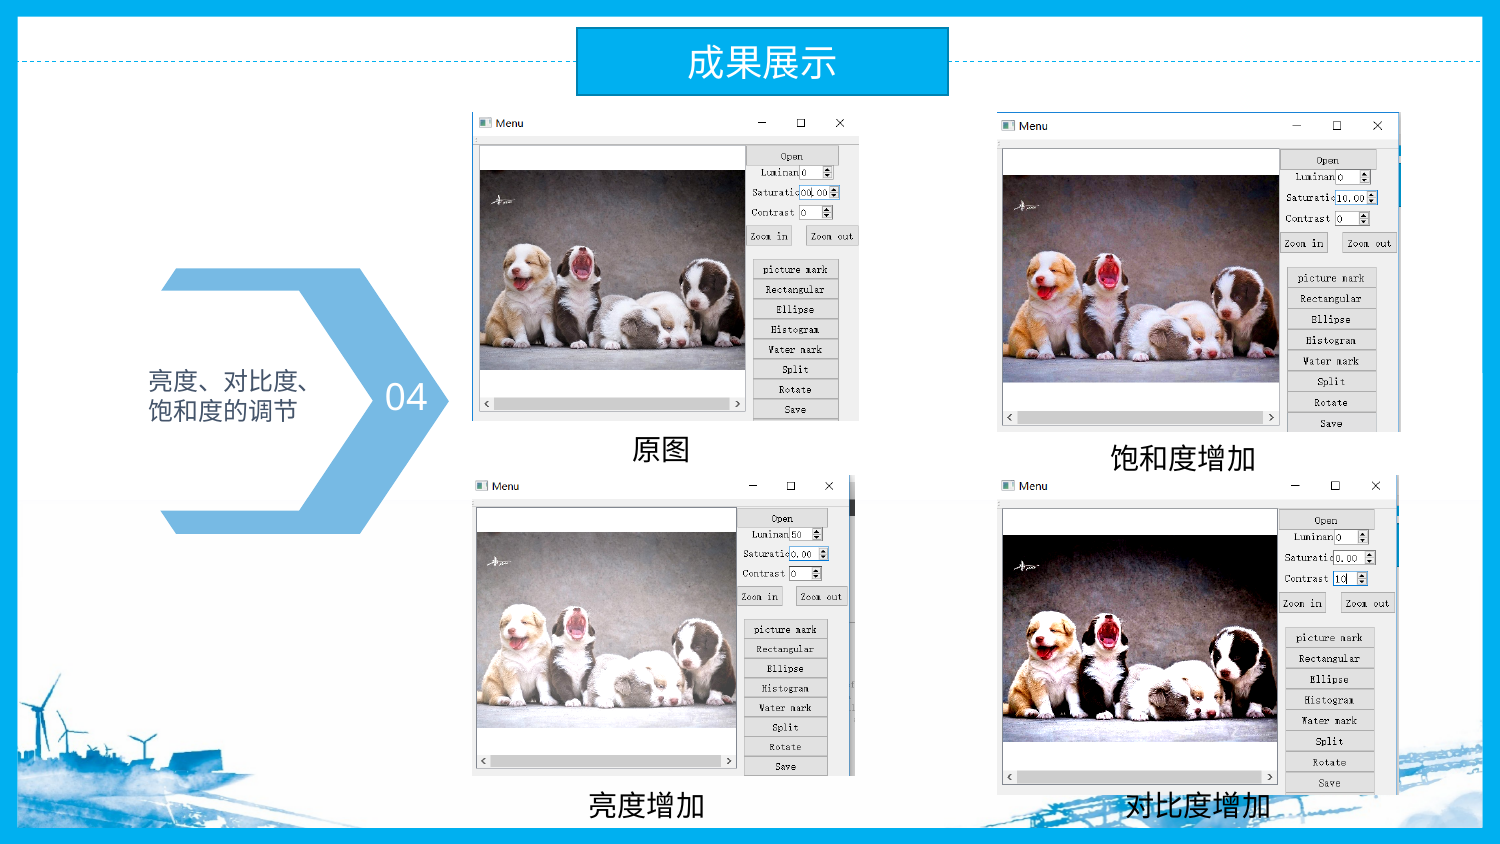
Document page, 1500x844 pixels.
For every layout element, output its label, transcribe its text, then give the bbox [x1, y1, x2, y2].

text_box 饱和度增加 [1095, 433, 1272, 475]
picture [18, 112, 1482, 827]
text_box 成果展示 [576, 27, 949, 96]
text_box 亮度、对比度、饱和度的调节 [136, 359, 349, 431]
text_box 04 [373, 367, 446, 424]
text_box 对比度增加 [1110, 795, 1287, 831]
text_box 亮度增加 [573, 780, 721, 830]
text_box 原图 [617, 424, 706, 474]
text_box [160, 268, 434, 534]
